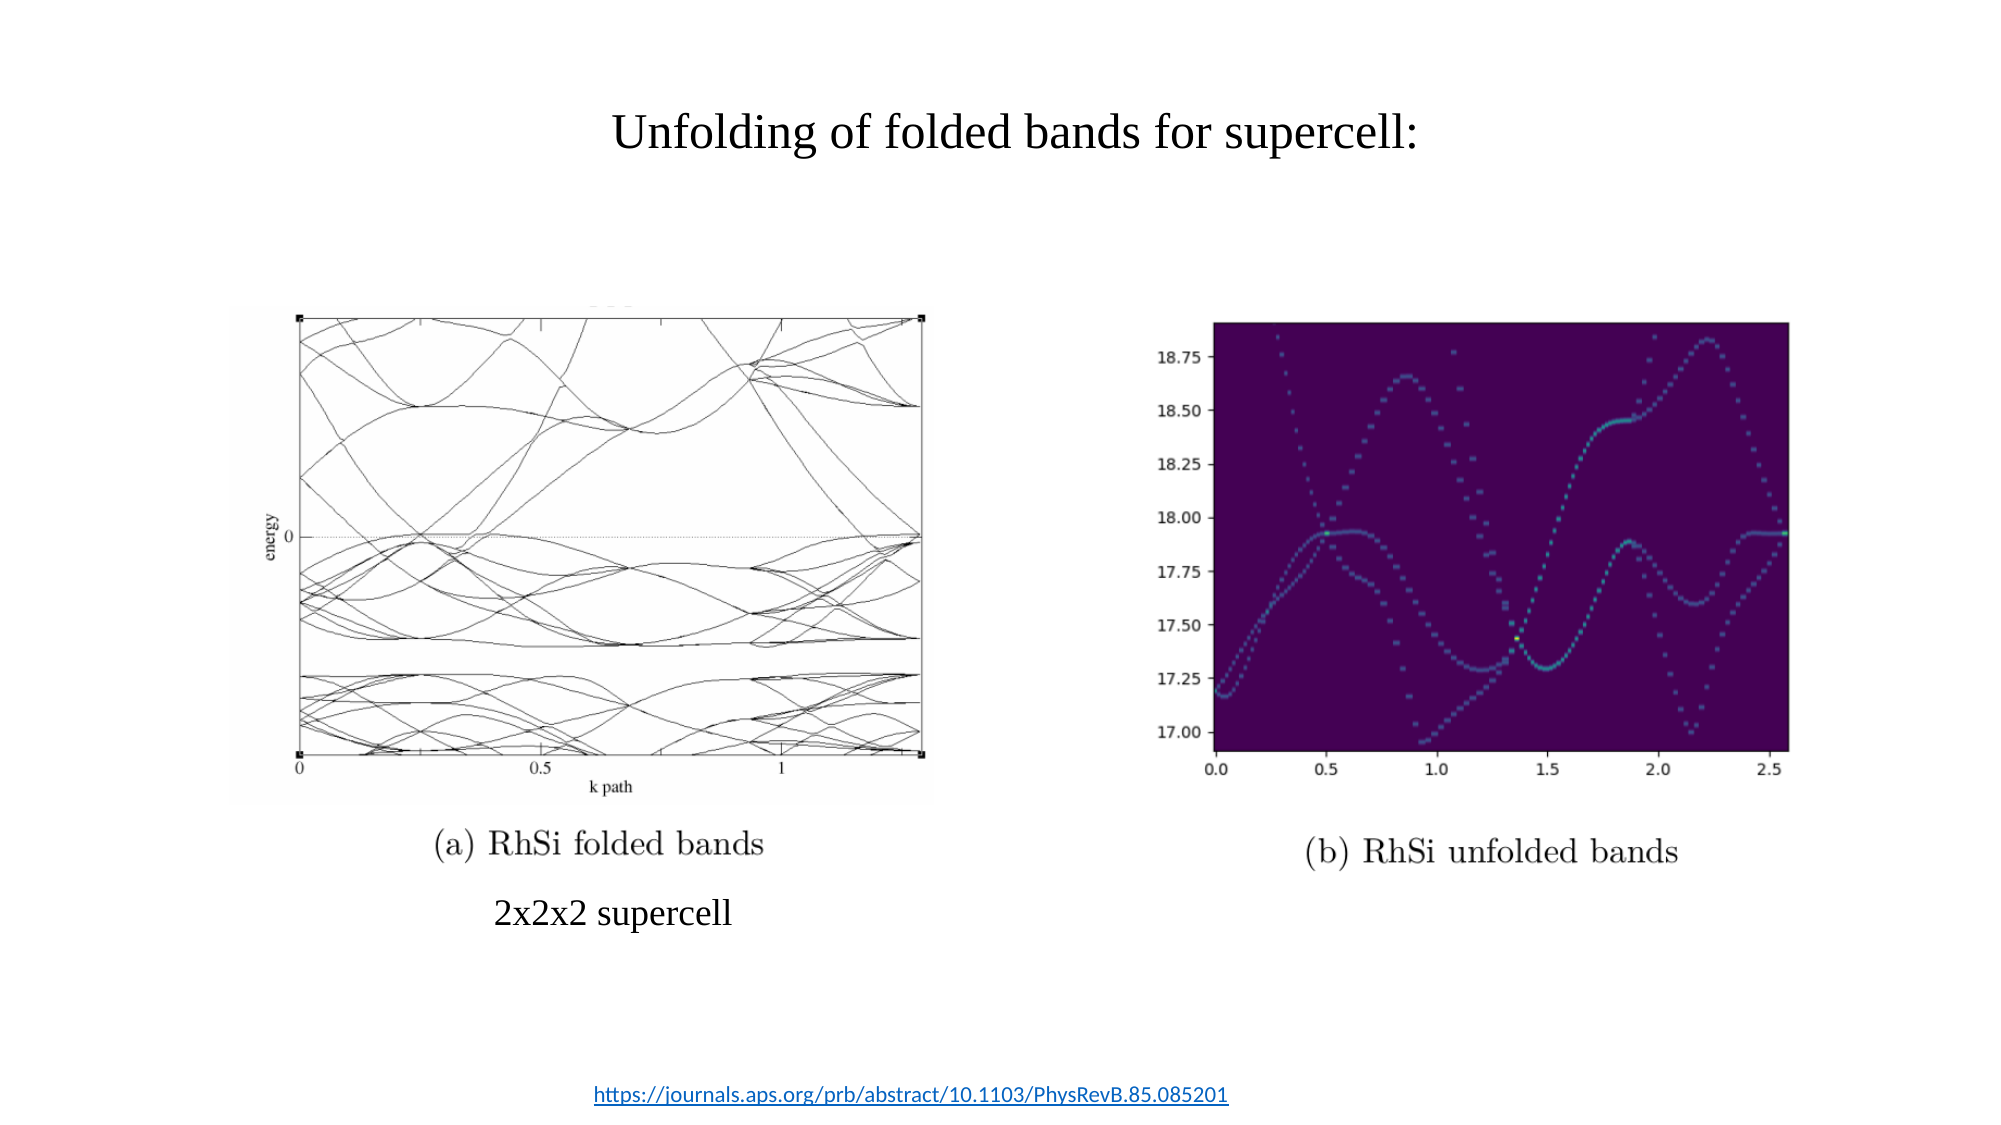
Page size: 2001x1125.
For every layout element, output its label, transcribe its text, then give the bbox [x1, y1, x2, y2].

text_box https://journals.aps.org/prb/abstract/10.1103/PhysRevB.85.085201 [578, 1072, 1510, 1115]
text_box 2x2x2 supercell [479, 880, 929, 941]
picture [1143, 298, 1844, 881]
picture [223, 306, 934, 873]
subtitle Unfolding of folded bands for supercell: [91, 98, 1940, 1104]
